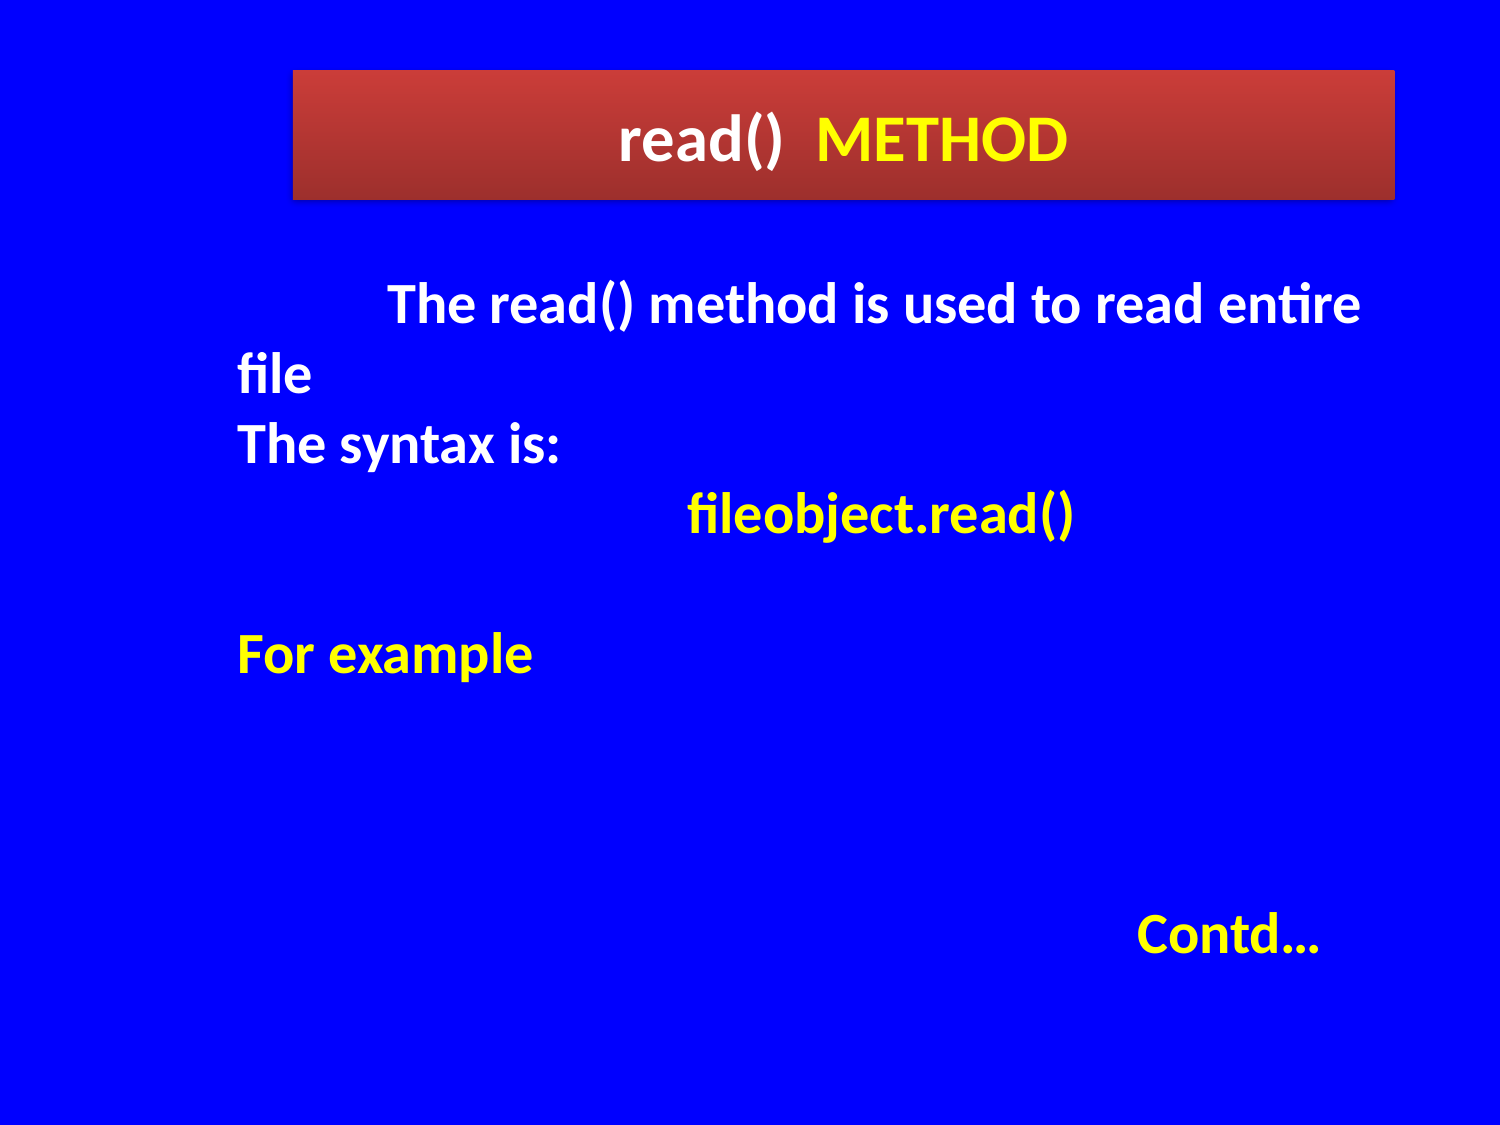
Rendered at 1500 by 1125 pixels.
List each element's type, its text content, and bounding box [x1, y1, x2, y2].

text_box read() METHOD [292, 70, 1395, 200]
text_box The read() method is used to read entire file The syntax is: fileobject.read() For example Contd… [222, 257, 1395, 1043]
